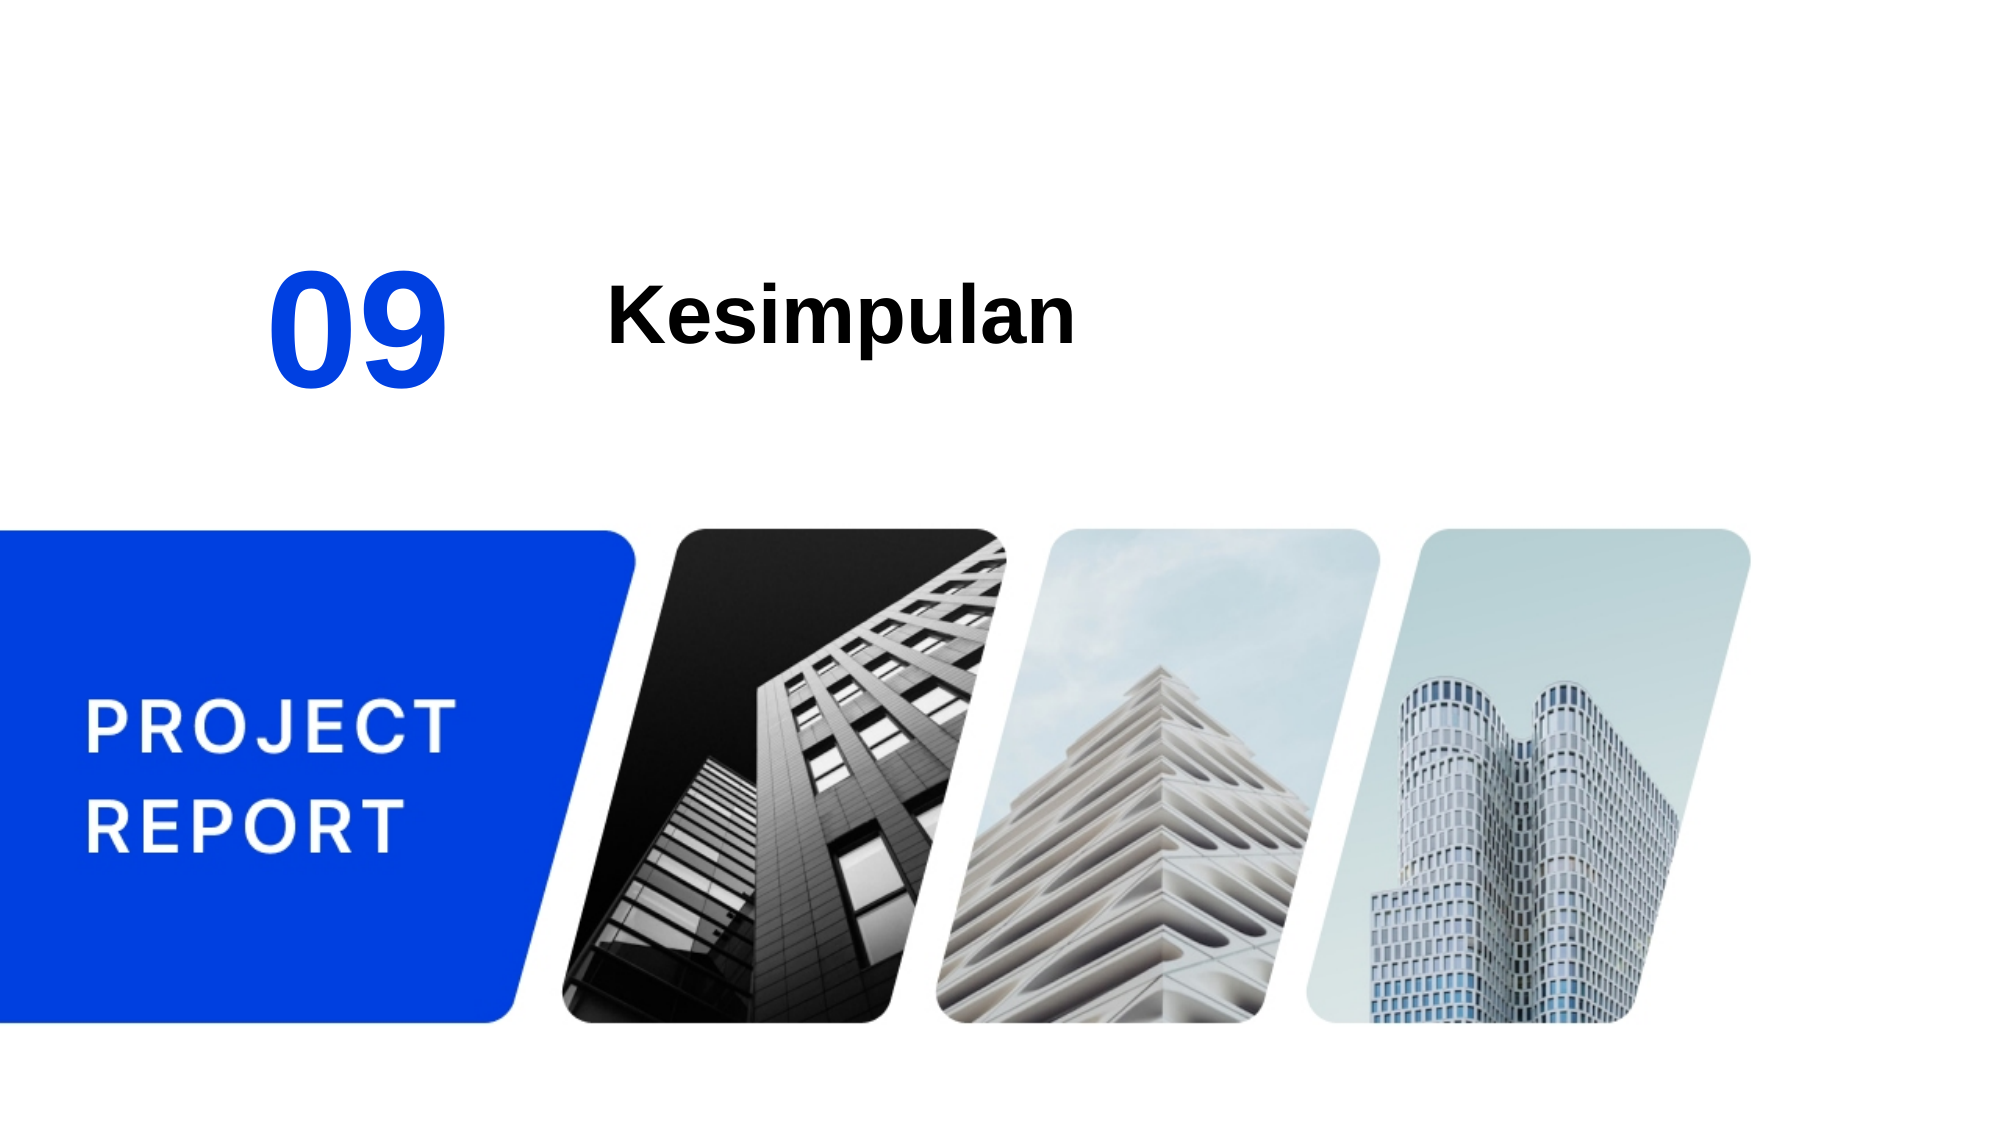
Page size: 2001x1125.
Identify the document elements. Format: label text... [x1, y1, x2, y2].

text_box Kesimpulan [591, 173, 1777, 428]
text_box 09 [250, 221, 490, 380]
picture [0, 0, 2001, 1125]
